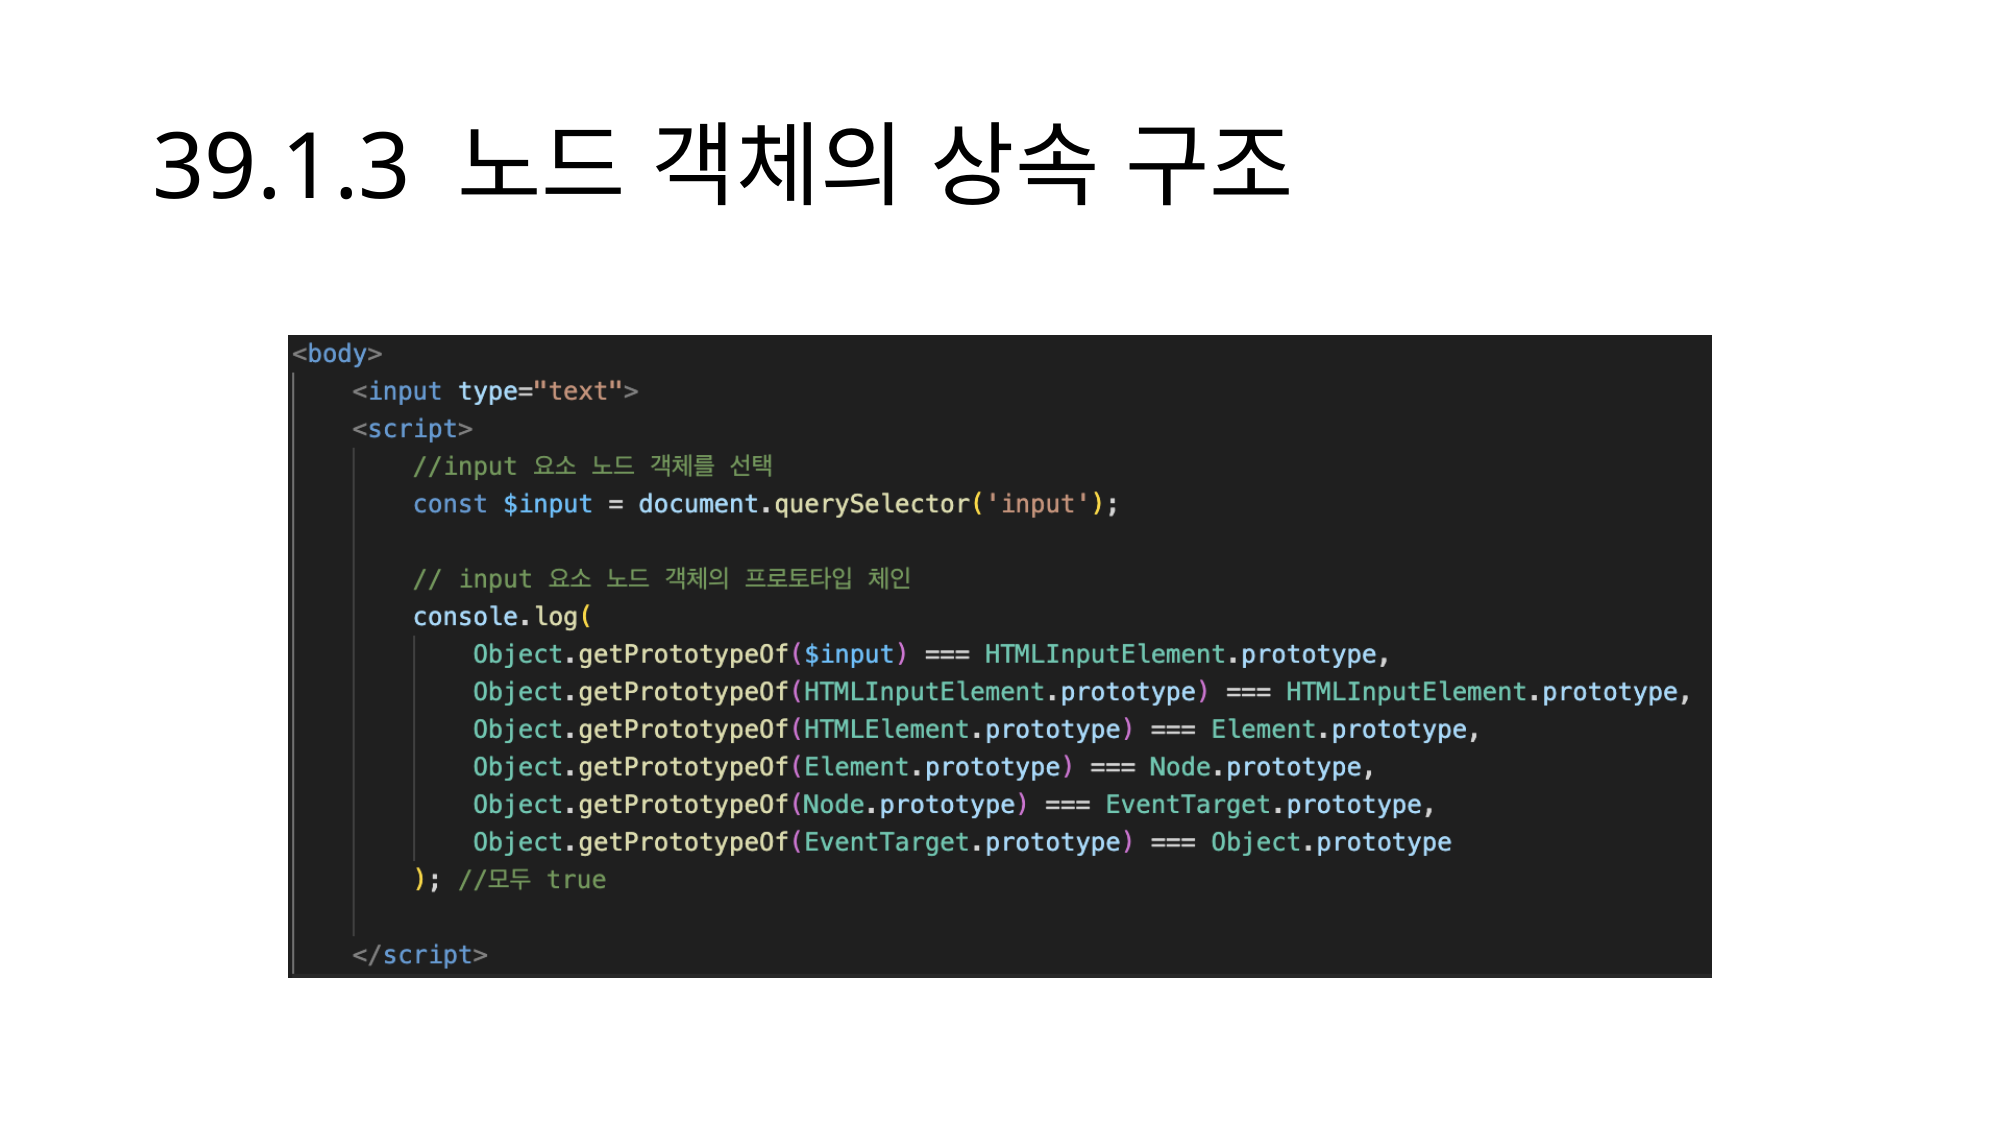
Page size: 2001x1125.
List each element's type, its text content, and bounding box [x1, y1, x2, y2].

title 39.1.3 노드 객체의 상속 구조 [137, 59, 1863, 278]
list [288, 334, 1712, 978]
